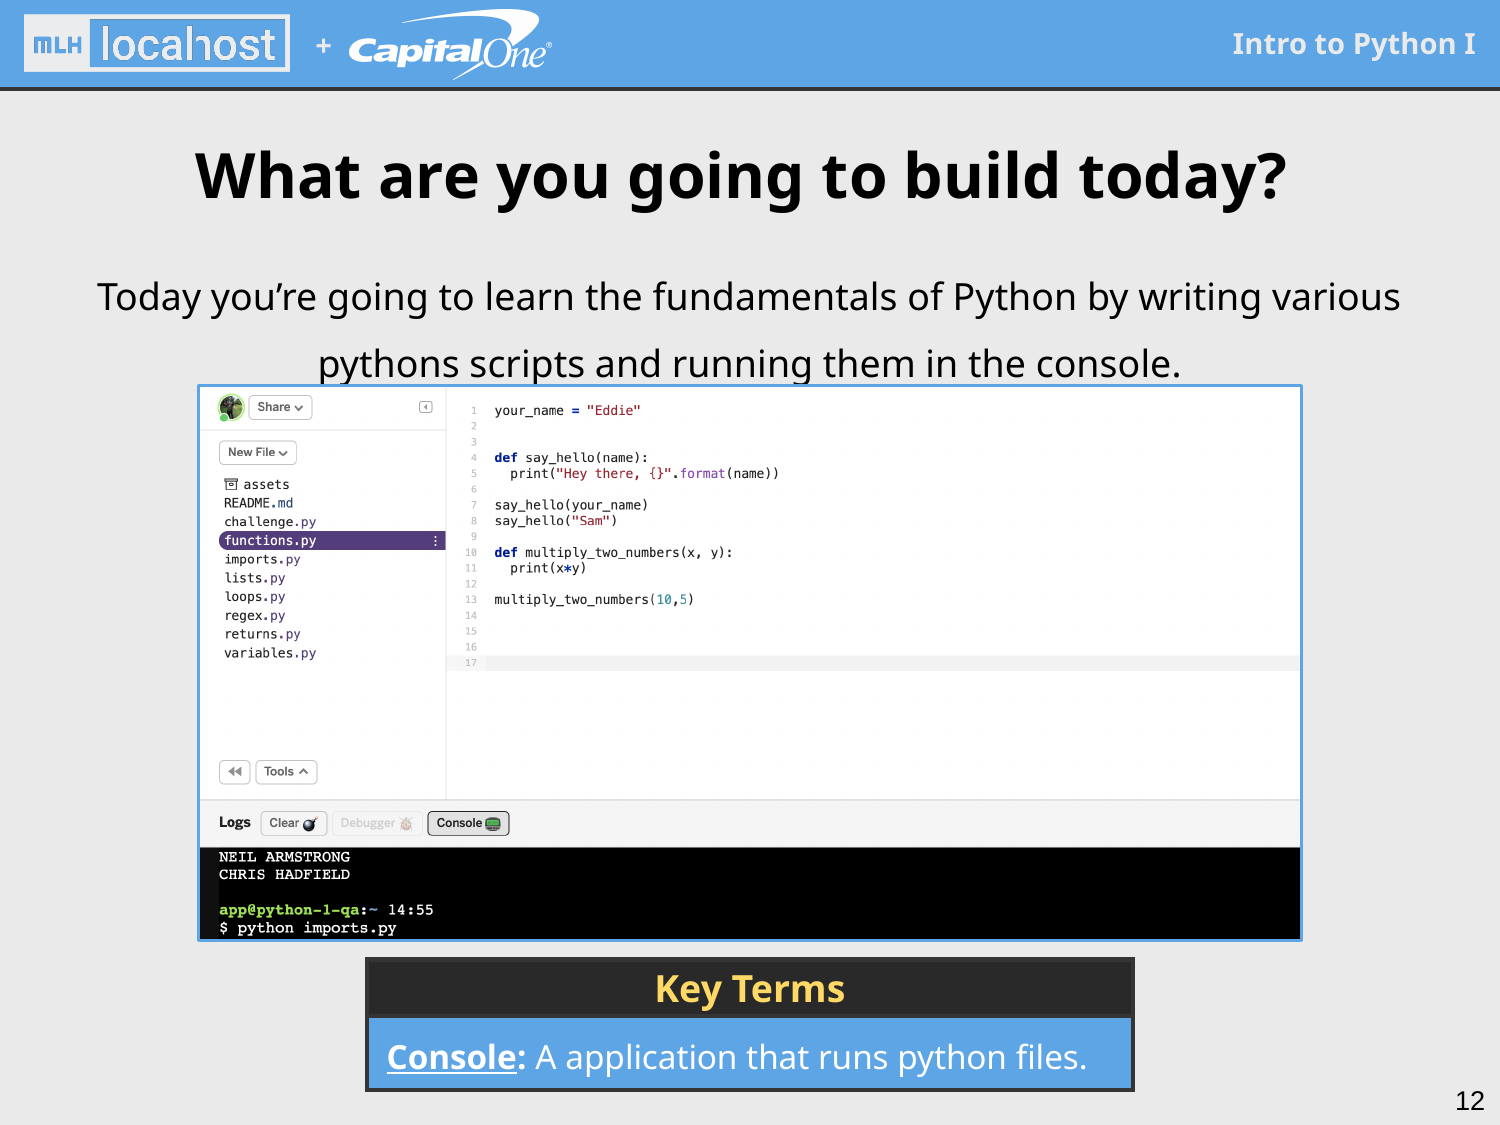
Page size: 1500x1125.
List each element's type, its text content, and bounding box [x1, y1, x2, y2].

title What are you going to build today? [26, 106, 1474, 242]
picture [199, 386, 1301, 939]
picture [24, 14, 290, 72]
text_box Today you’re going to learn the fundamentals of Python by writing various pythons scripts and running them in the console. [43, 241, 1457, 395]
picture [349, 9, 552, 80]
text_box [366, 959, 1134, 1091]
